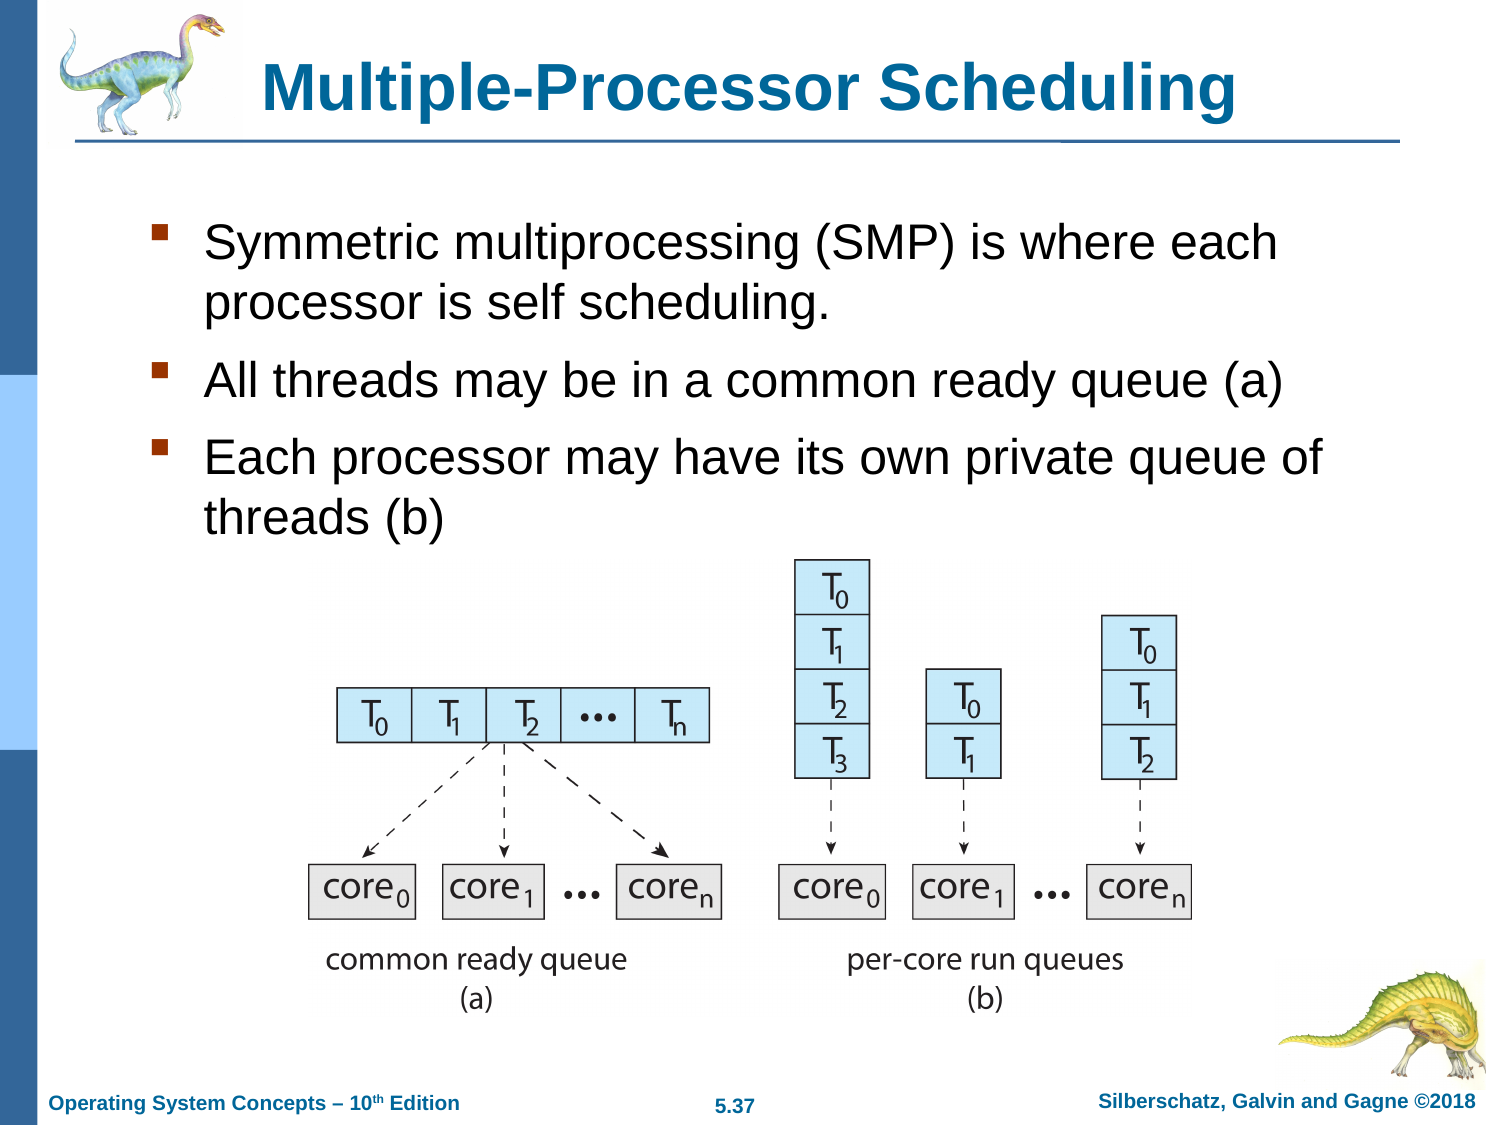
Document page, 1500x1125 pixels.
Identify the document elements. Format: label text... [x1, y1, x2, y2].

title Multiple-Processor Scheduling [75, 36, 1425, 132]
picture [308, 559, 1192, 1017]
picture [1275, 959, 1486, 1090]
picture [46, 0, 243, 149]
list Symmetric multiprocessing (SMP) is where each processor is self scheduling. All threads may be in a common ready queue (a) Each processor may have its own private queue of threads (b) [132, 202, 1400, 946]
